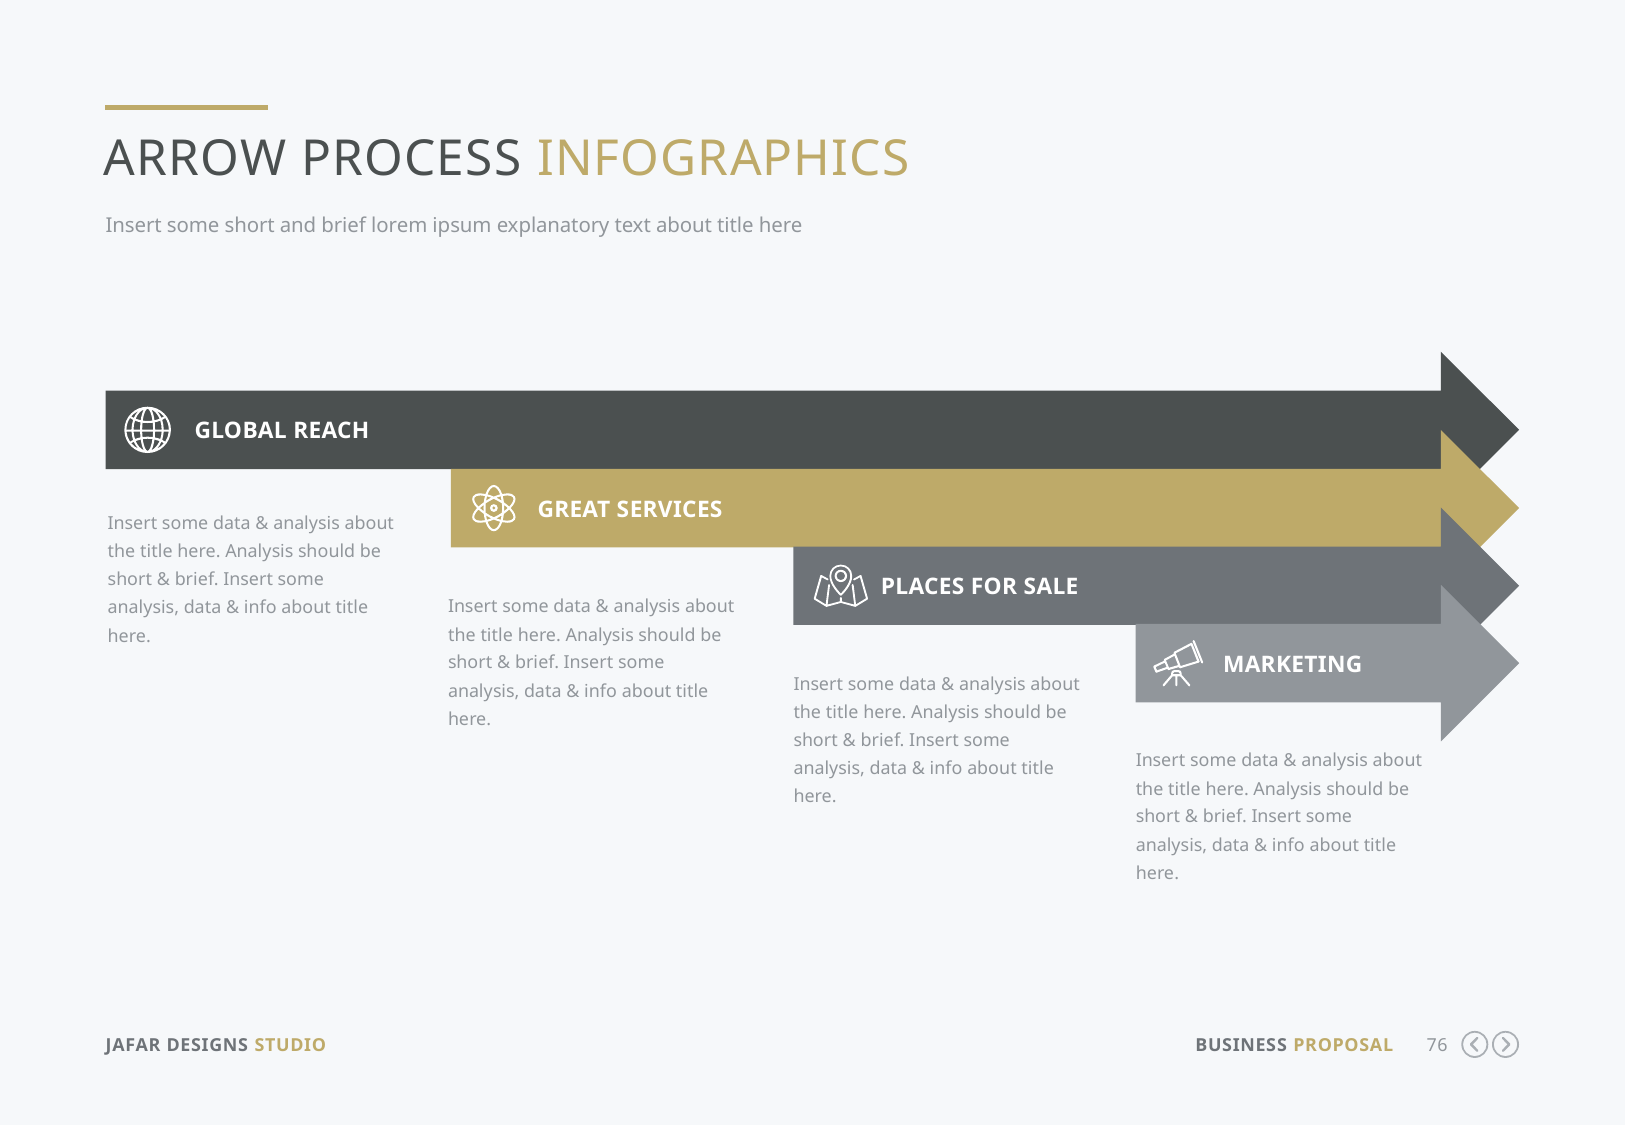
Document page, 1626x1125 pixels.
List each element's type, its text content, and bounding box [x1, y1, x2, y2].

text_box [104, 349, 1521, 471]
text_box [792, 504, 1521, 626]
text_box Insert some data & analysis about the title here. Analysis should be short & brief. Insert some analysis, data & info about title here. [448, 588, 740, 729]
text_box [1134, 582, 1521, 744]
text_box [1153, 639, 1204, 687]
list Insert some short and brief lorem ipsum explanatory text about title here [105, 209, 1519, 241]
text_box Insert some data & analysis about the title here. Analysis should be short & brief. Insert some analysis, data & info about title here. [107, 505, 399, 646]
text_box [470, 484, 517, 532]
text_box [124, 406, 171, 454]
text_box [813, 564, 869, 607]
text_box Insert some data & analysis about the title here. Analysis should be short & brief. Insert some analysis, data & info about title here. [793, 665, 1085, 807]
list Arrow Process Infographics [103, 125, 1518, 188]
text_box Global Reach [194, 416, 401, 444]
text_box [449, 427, 1521, 549]
text_box Insert some data & analysis about the title here. Analysis should be short & brief. Insert some analysis, data & info about title here. [1135, 742, 1427, 883]
text_box Marketing [1223, 649, 1429, 677]
text_box Great Services [537, 494, 744, 522]
text_box Places for Sale [880, 572, 1087, 600]
